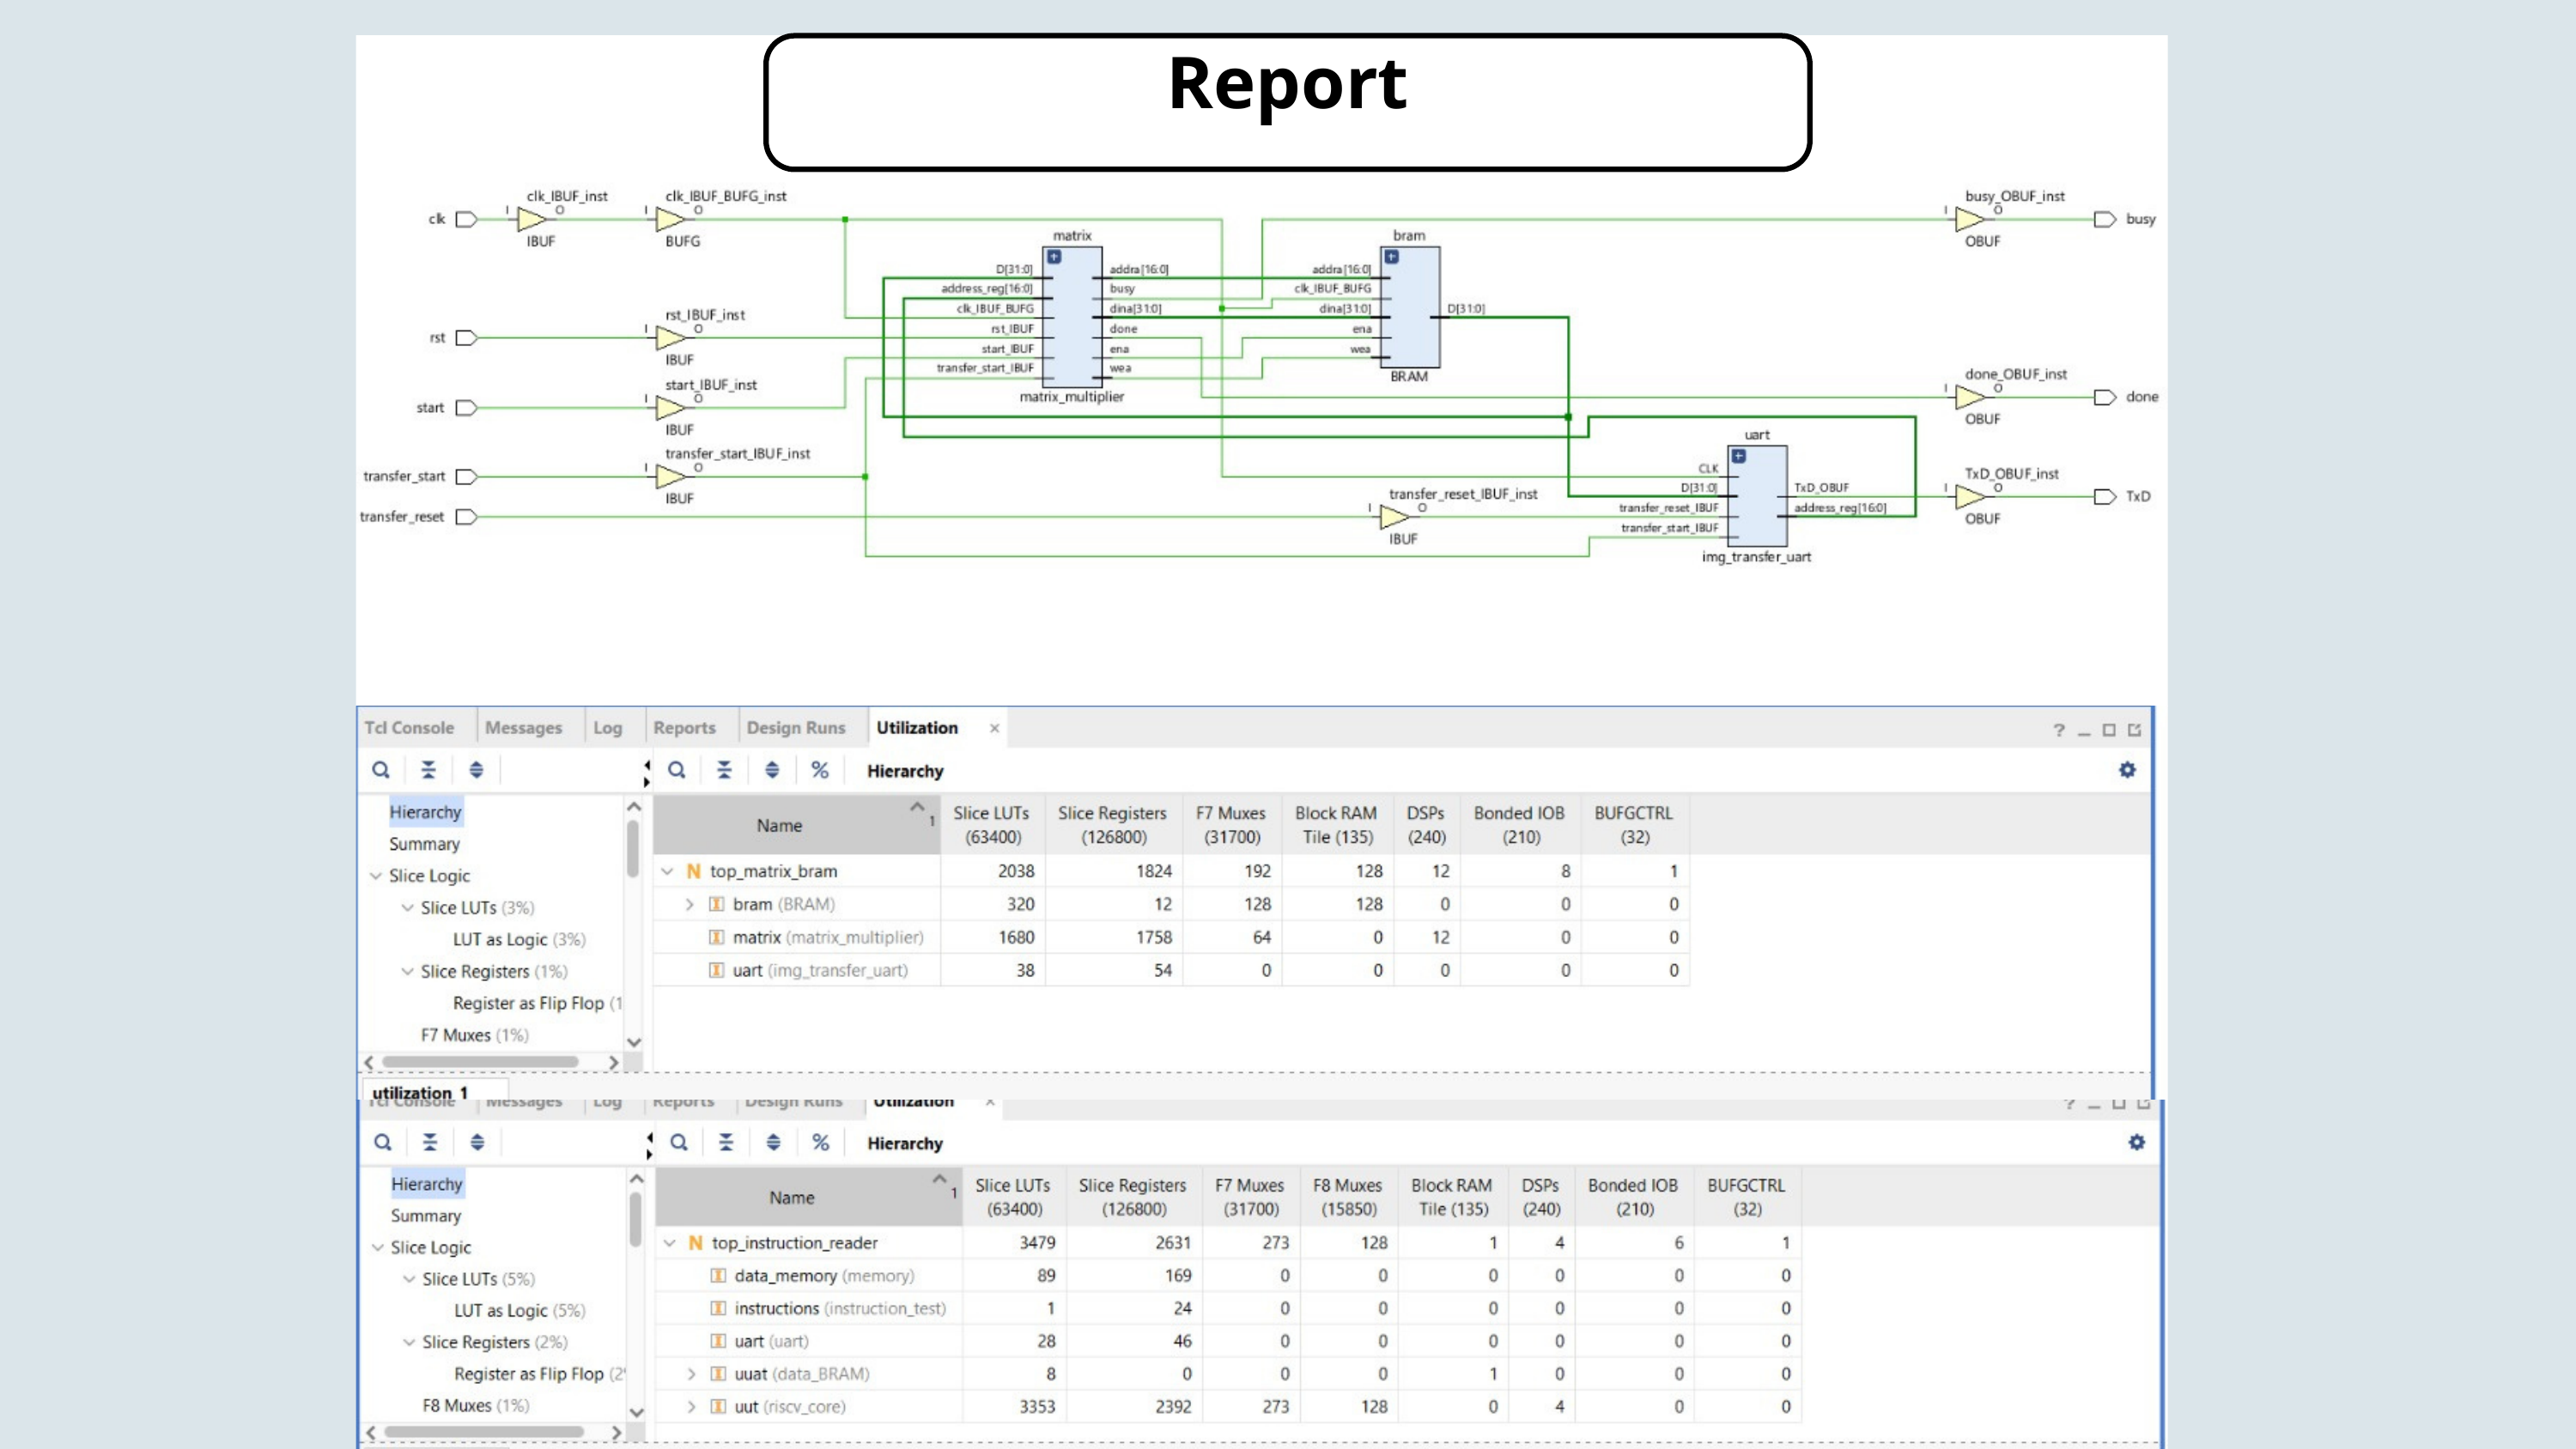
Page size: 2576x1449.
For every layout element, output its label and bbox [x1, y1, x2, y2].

text_box [765, 35, 1811, 170]
text_box [355, 1100, 2168, 1449]
text_box [355, 706, 2168, 1100]
text_box [355, 35, 2168, 706]
